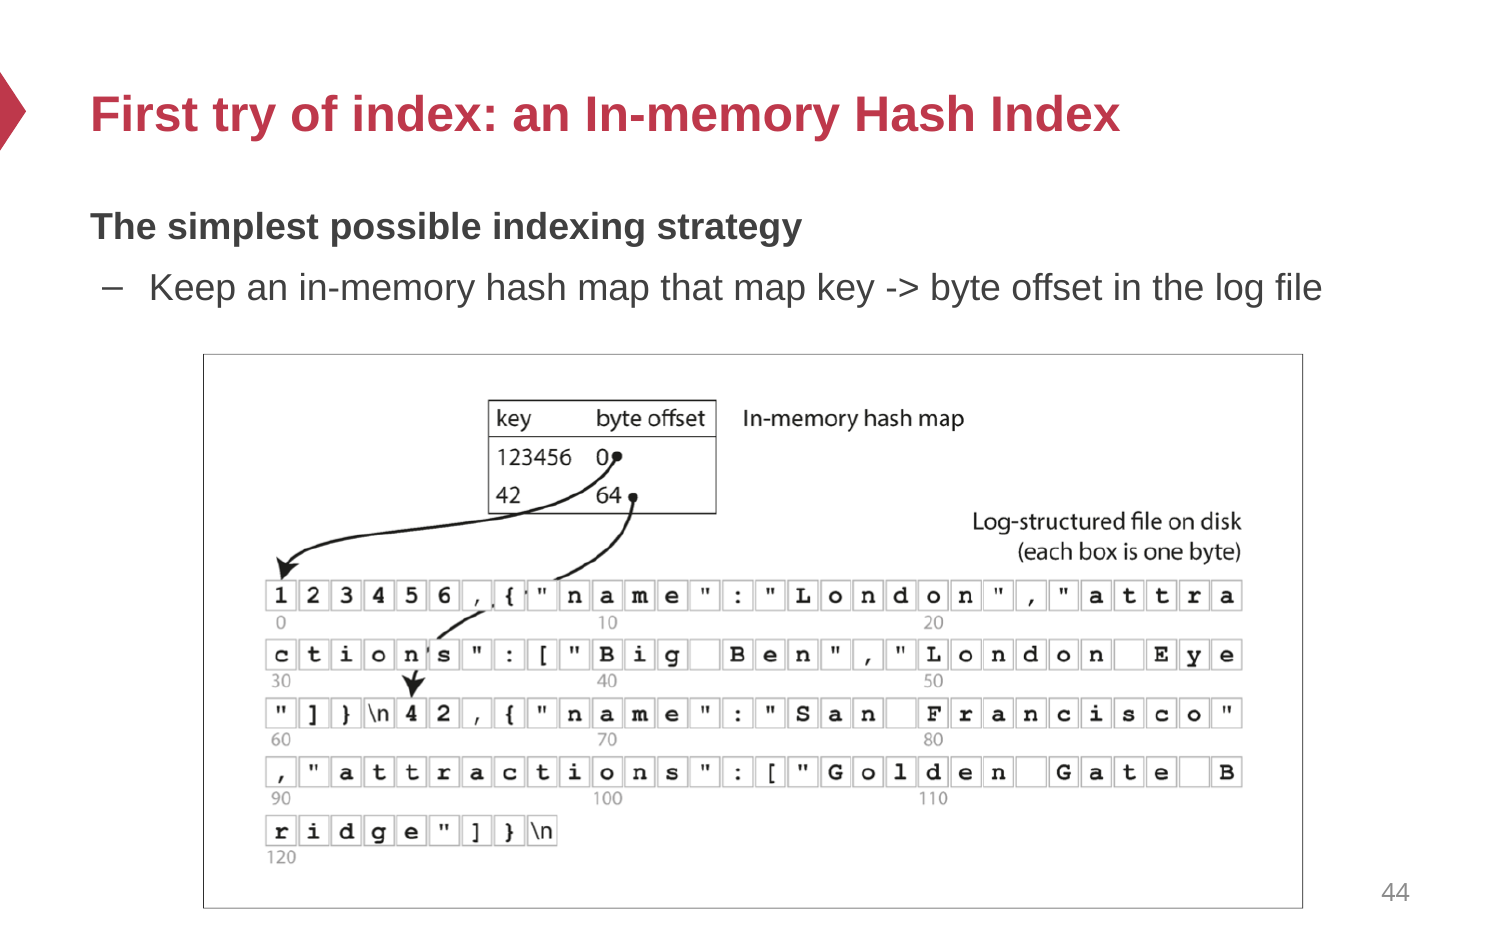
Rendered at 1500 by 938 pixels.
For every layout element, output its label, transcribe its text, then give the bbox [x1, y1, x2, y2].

slide_number 44 [1322, 868, 1425, 919]
title First try of index: an In-memory Hash Index [75, 37, 1425, 185]
picture [182, 341, 1318, 922]
list The simplest possible indexing strategy Keep an in-memory hash map that map key -> byte offset in the log file [75, 185, 1425, 804]
